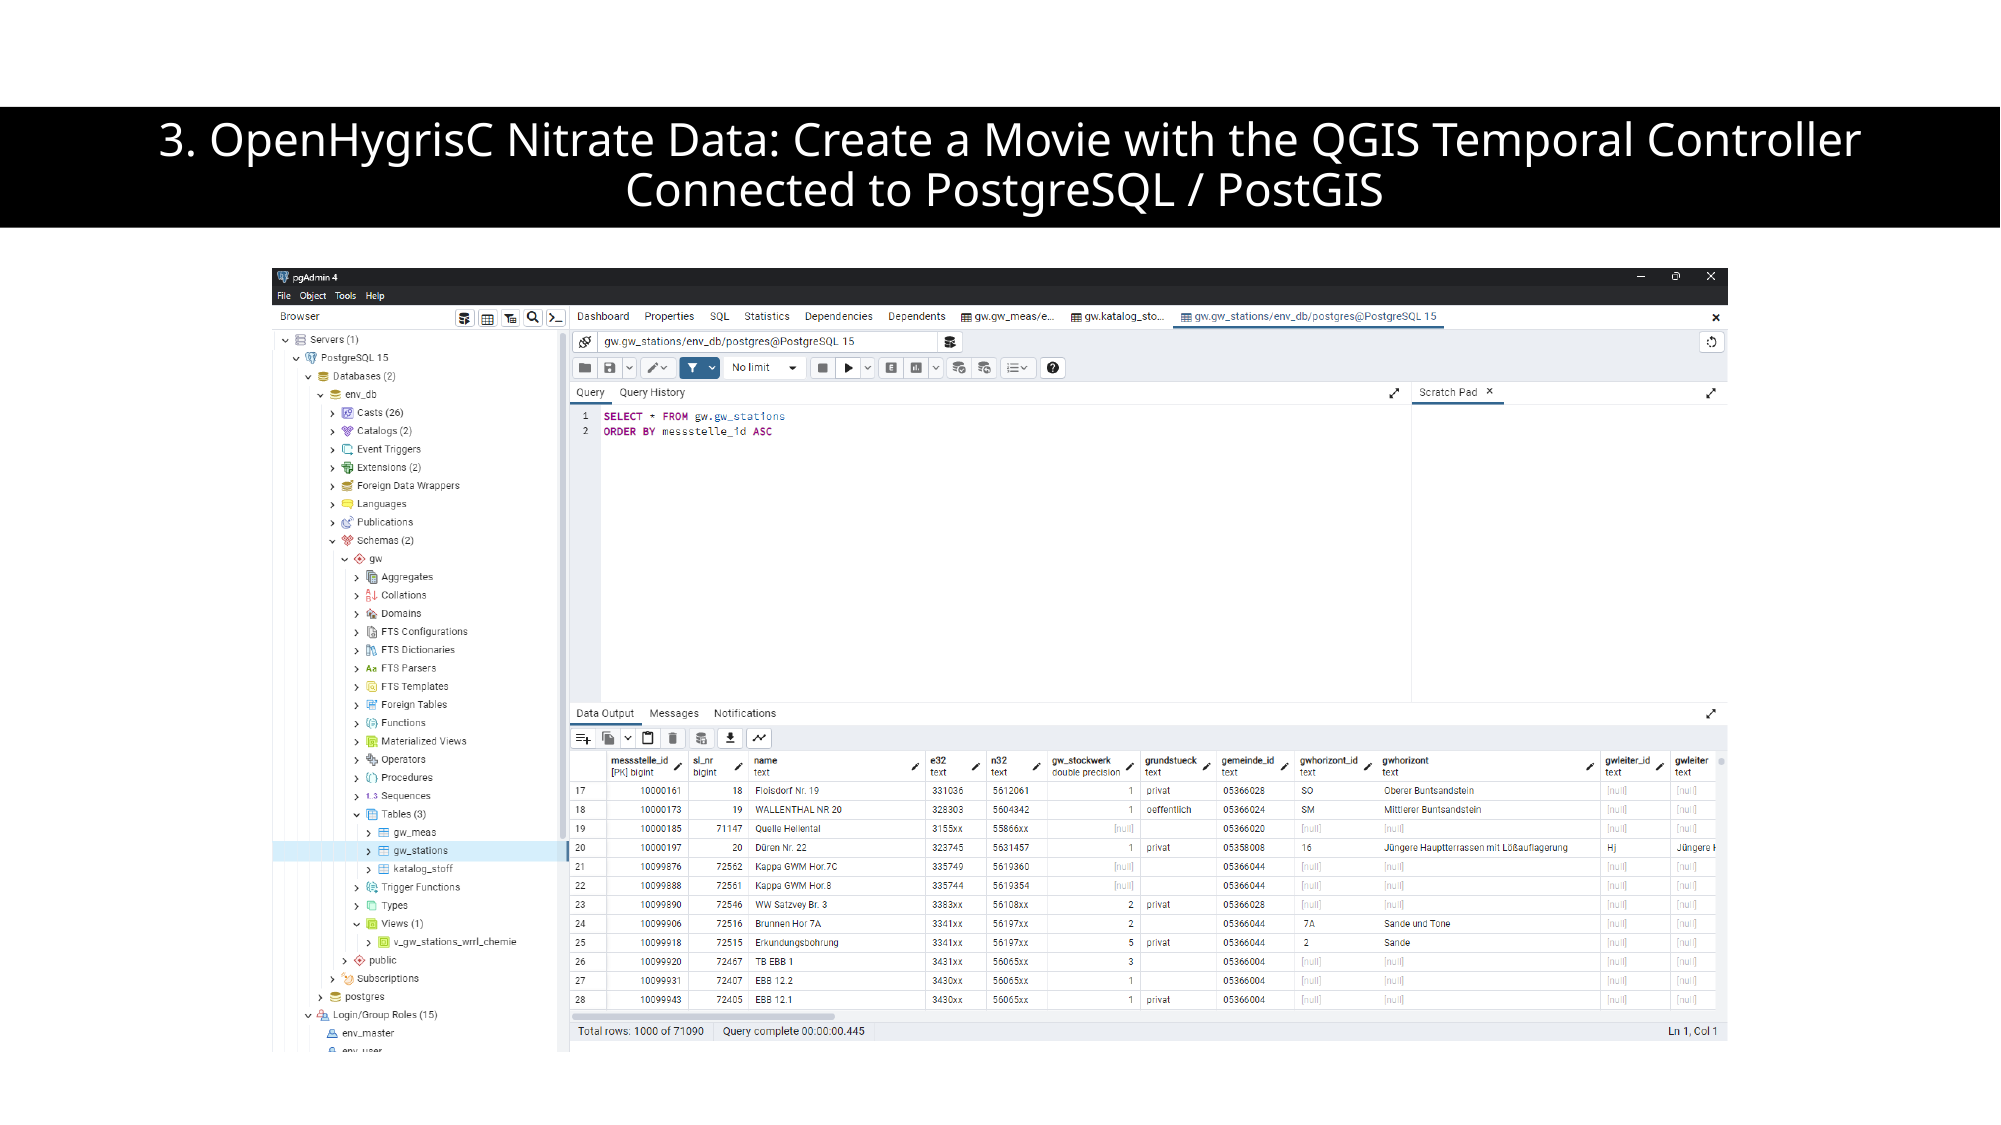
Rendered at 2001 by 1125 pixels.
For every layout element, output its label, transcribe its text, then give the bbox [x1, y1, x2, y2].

title 3. OpenHygrisC Nitrate Data: Create a Movie with the QGIS Temporal Controller Connected to PostgreSQL / PostGIS [91, 105, 1931, 228]
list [272, 268, 1728, 1052]
text_box [0, 106, 2000, 229]
